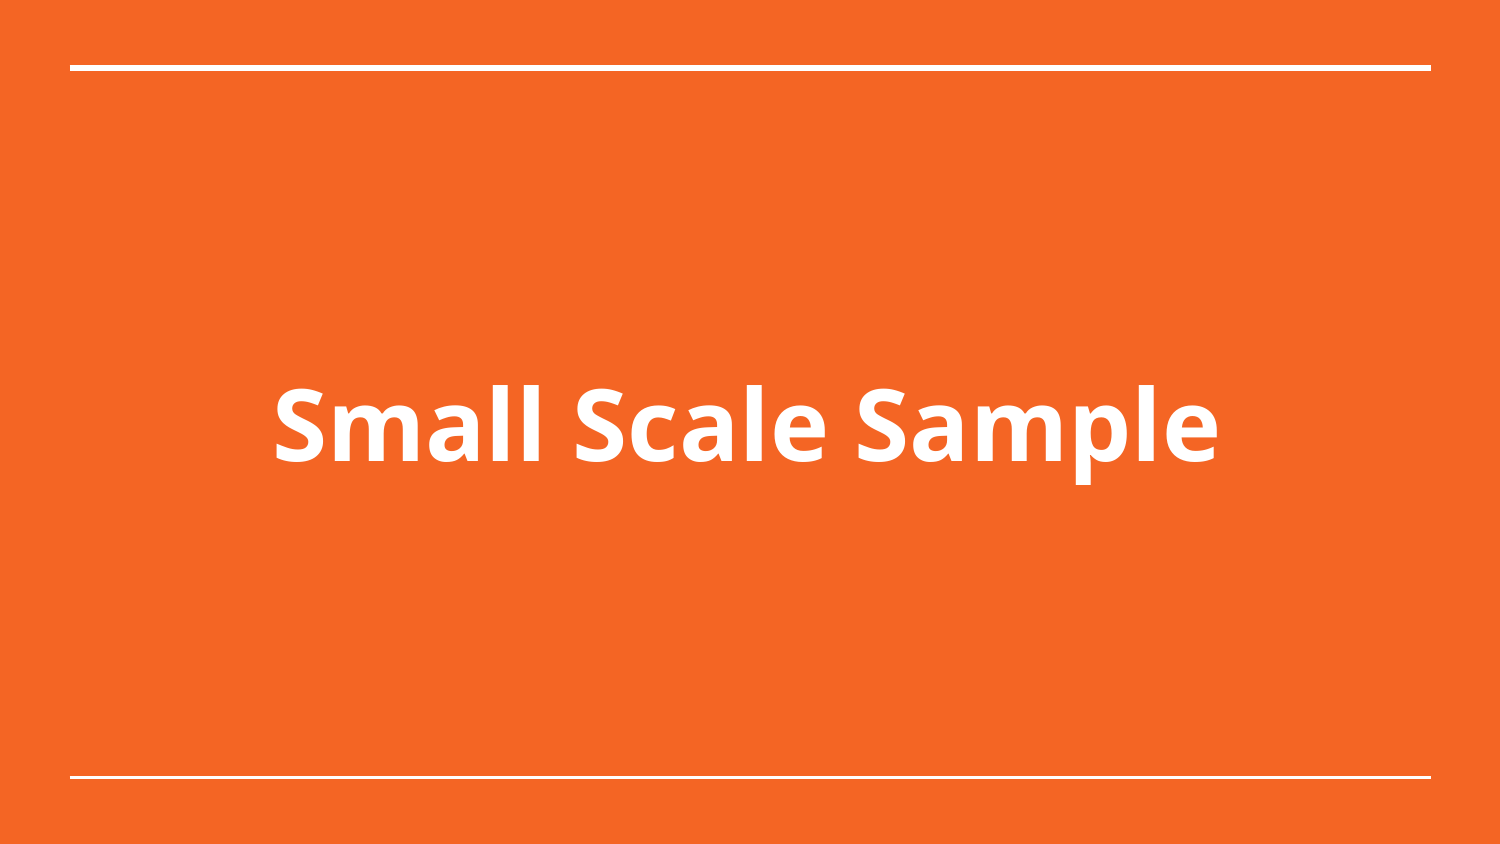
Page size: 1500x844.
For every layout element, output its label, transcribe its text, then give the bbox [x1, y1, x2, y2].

title Small Scale Sample [66, 296, 1428, 550]
